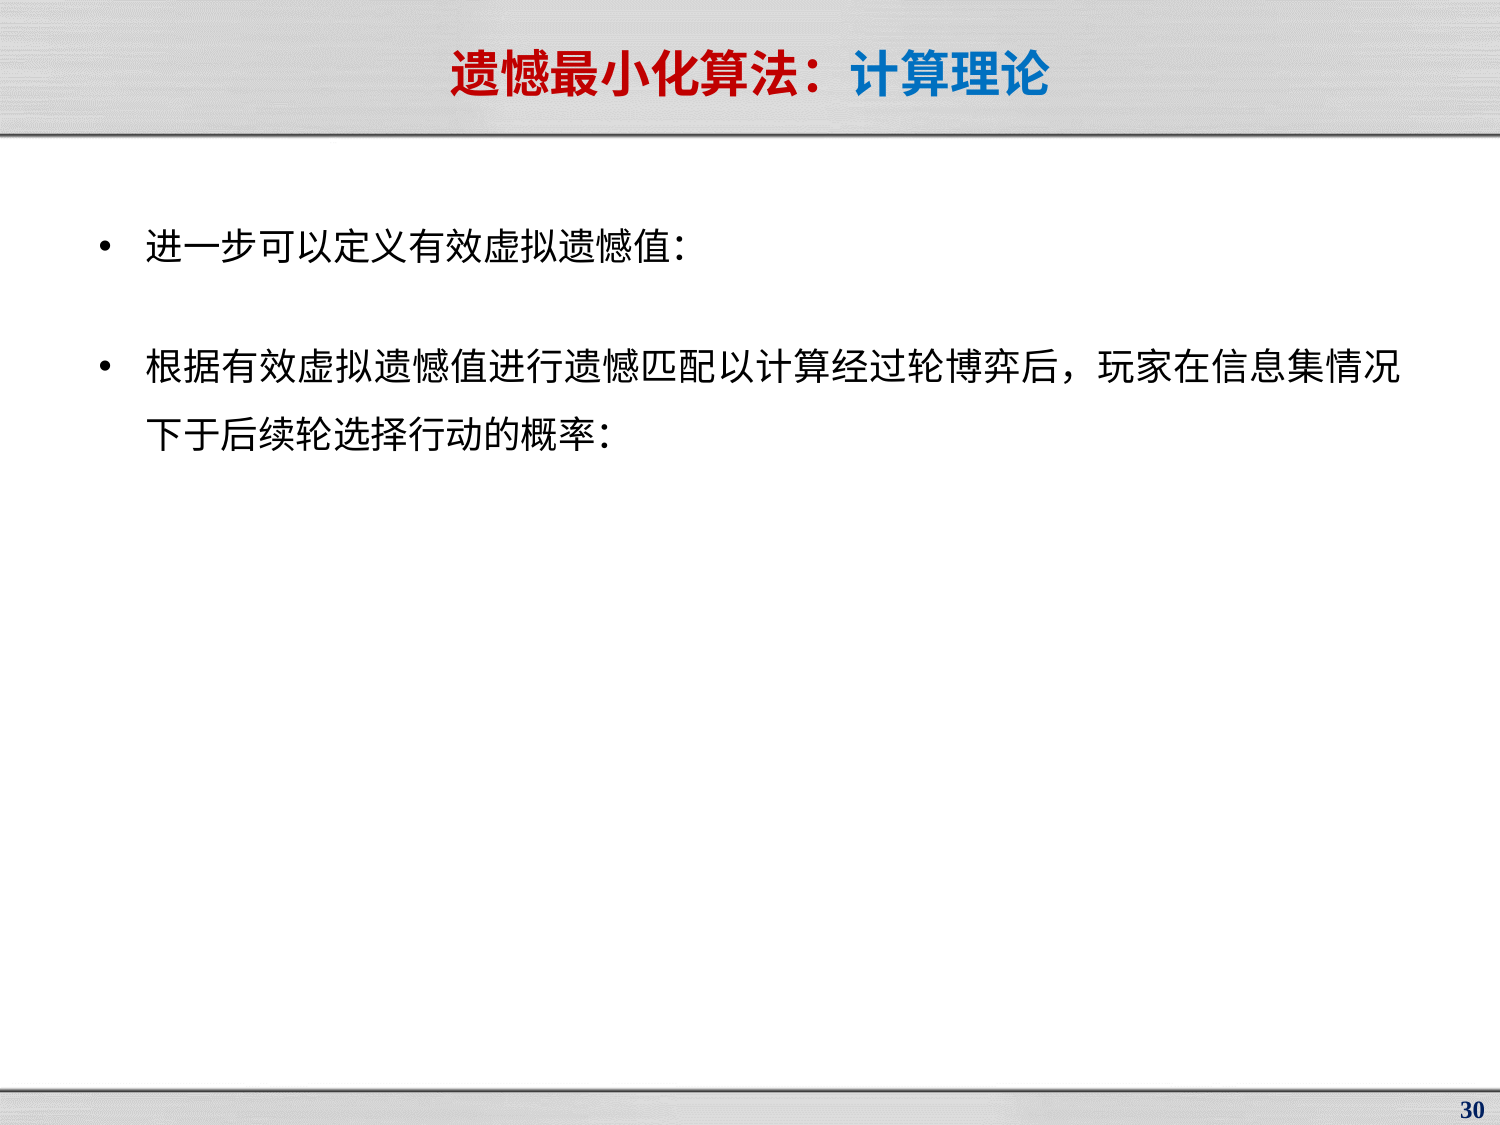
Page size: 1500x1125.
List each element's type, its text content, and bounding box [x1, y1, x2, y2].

picture [0, 135, 1500, 1125]
slide_number 30 [1162, 1092, 1500, 1125]
title 遗憾最小化算法：计算理论 [0, 0, 1500, 135]
